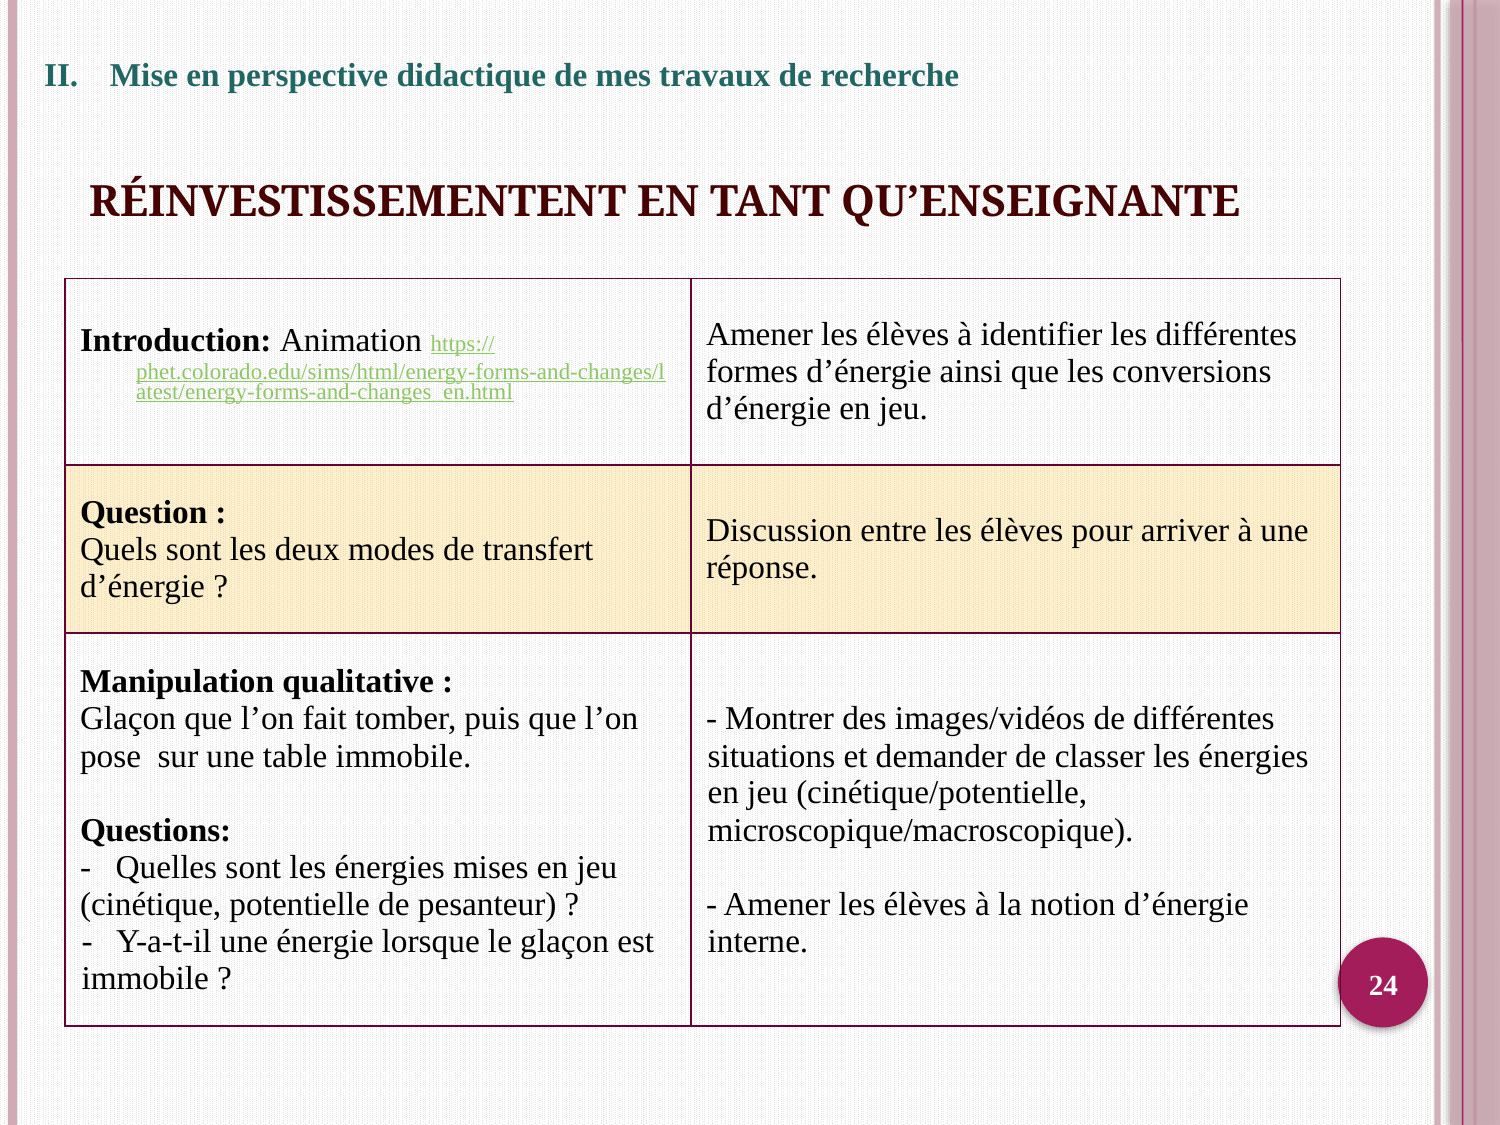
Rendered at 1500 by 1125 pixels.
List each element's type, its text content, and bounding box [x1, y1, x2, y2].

footer Mise en perspective didactique de mes travaux de recherche [29, 42, 1341, 103]
table_cell Discussion entre les élèves pour arriver à une réponse. [692, 466, 1340, 632]
table_cell Question : Quels sont les deux modes de transfert d’énergie ? [66, 466, 690, 632]
table_cell Manipulation qualitative : Glaçon que l’on fait tomber, puis que l’on pose sur une table immobile. Questions: - Quelles sont les énergies mises en jeu (cinétique, potentielle de pesanteur) ? - Y-a-t-il une énergie lorsque le glaçon est immobile ? [66, 634, 690, 1025]
table_cell - Montrer des images/vidéos de différentes situations et demander de classer les énergies en jeu (cinétique/potentielle, microscopique/macroscopique). - Amener les élèves à la notion d’énergie interne. [692, 634, 1340, 1025]
title Réinvestissementent en tant qu’enseignante [75, 125, 1300, 233]
table_header Introduction: Animation https://phet.colorado.edu/sims/html/energy-forms-and-changes/latest/energy-forms-and-changes_en.html [66, 279, 690, 464]
table_header Amener les élèves à identifier les différentes formes d’énergie ainsi que les conversions d’énergie en jeu. [692, 279, 1340, 464]
slide_number 24 [1341, 940, 1434, 1027]
